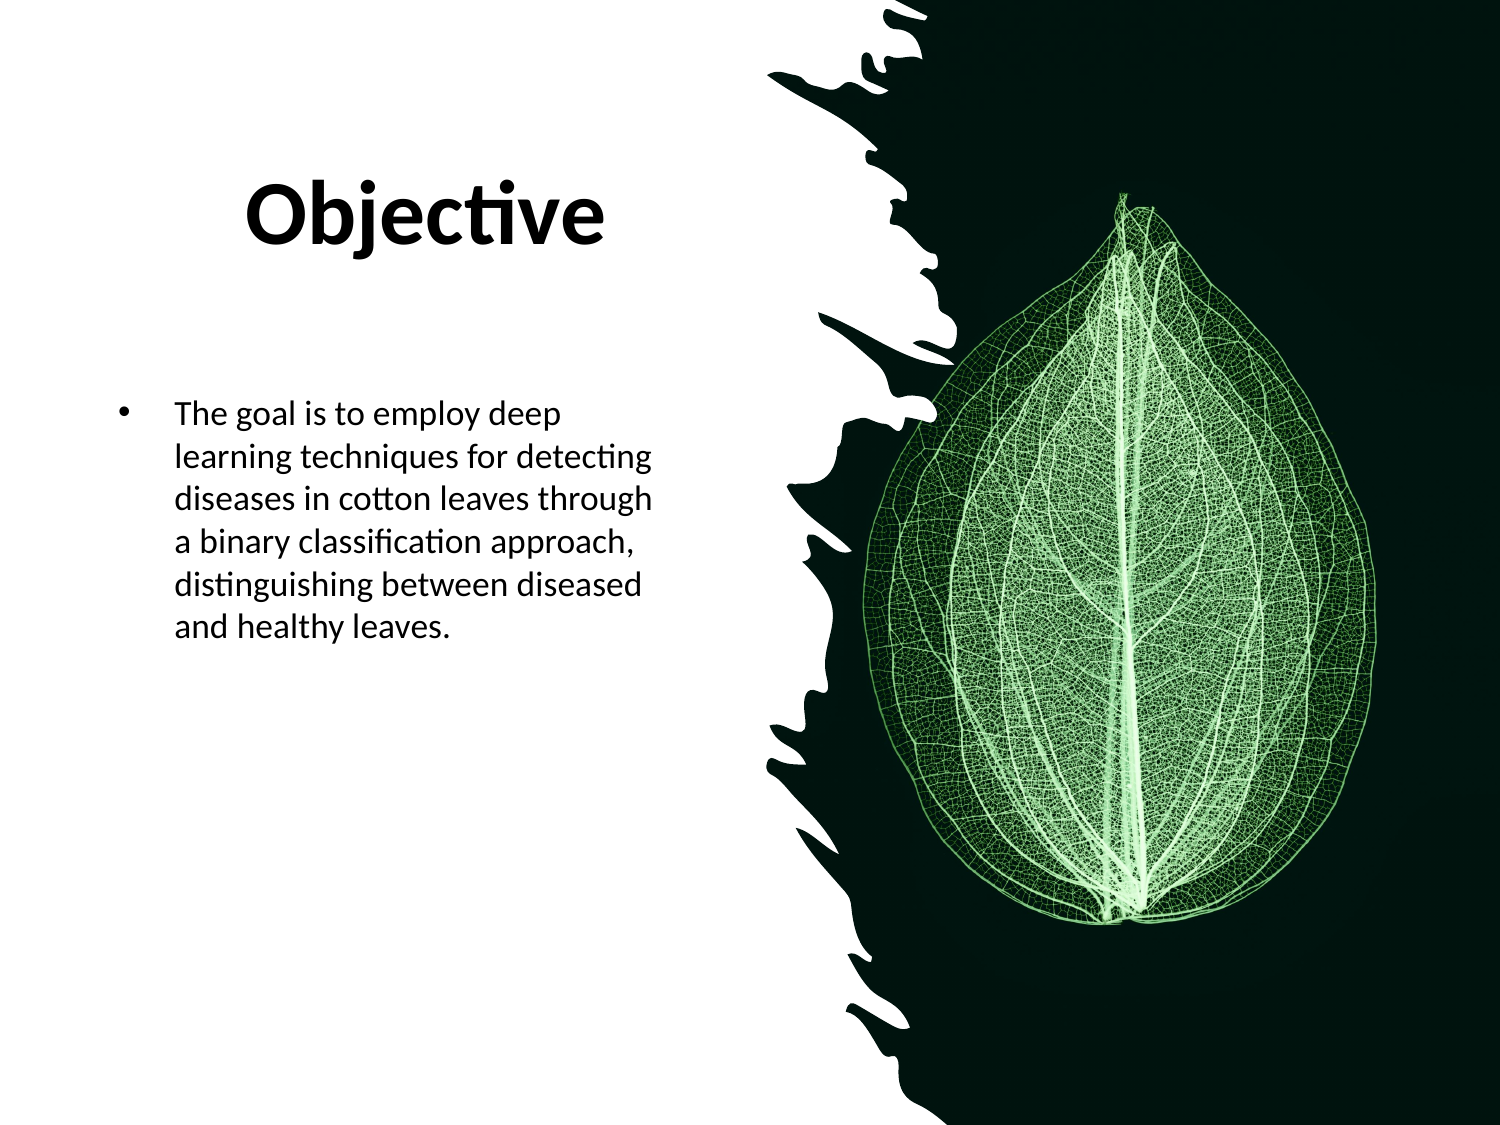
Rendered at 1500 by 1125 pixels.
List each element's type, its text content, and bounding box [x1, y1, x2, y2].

list The goal is to employ deep learning techniques for detecting diseases in cotton leaves through a binary classification approach, distinguishing between diseased and healthy leaves. [103, 382, 672, 1014]
text_box [0, 0, 764, 1125]
picture [766, 0, 1500, 1125]
title Objective [103, 59, 750, 357]
